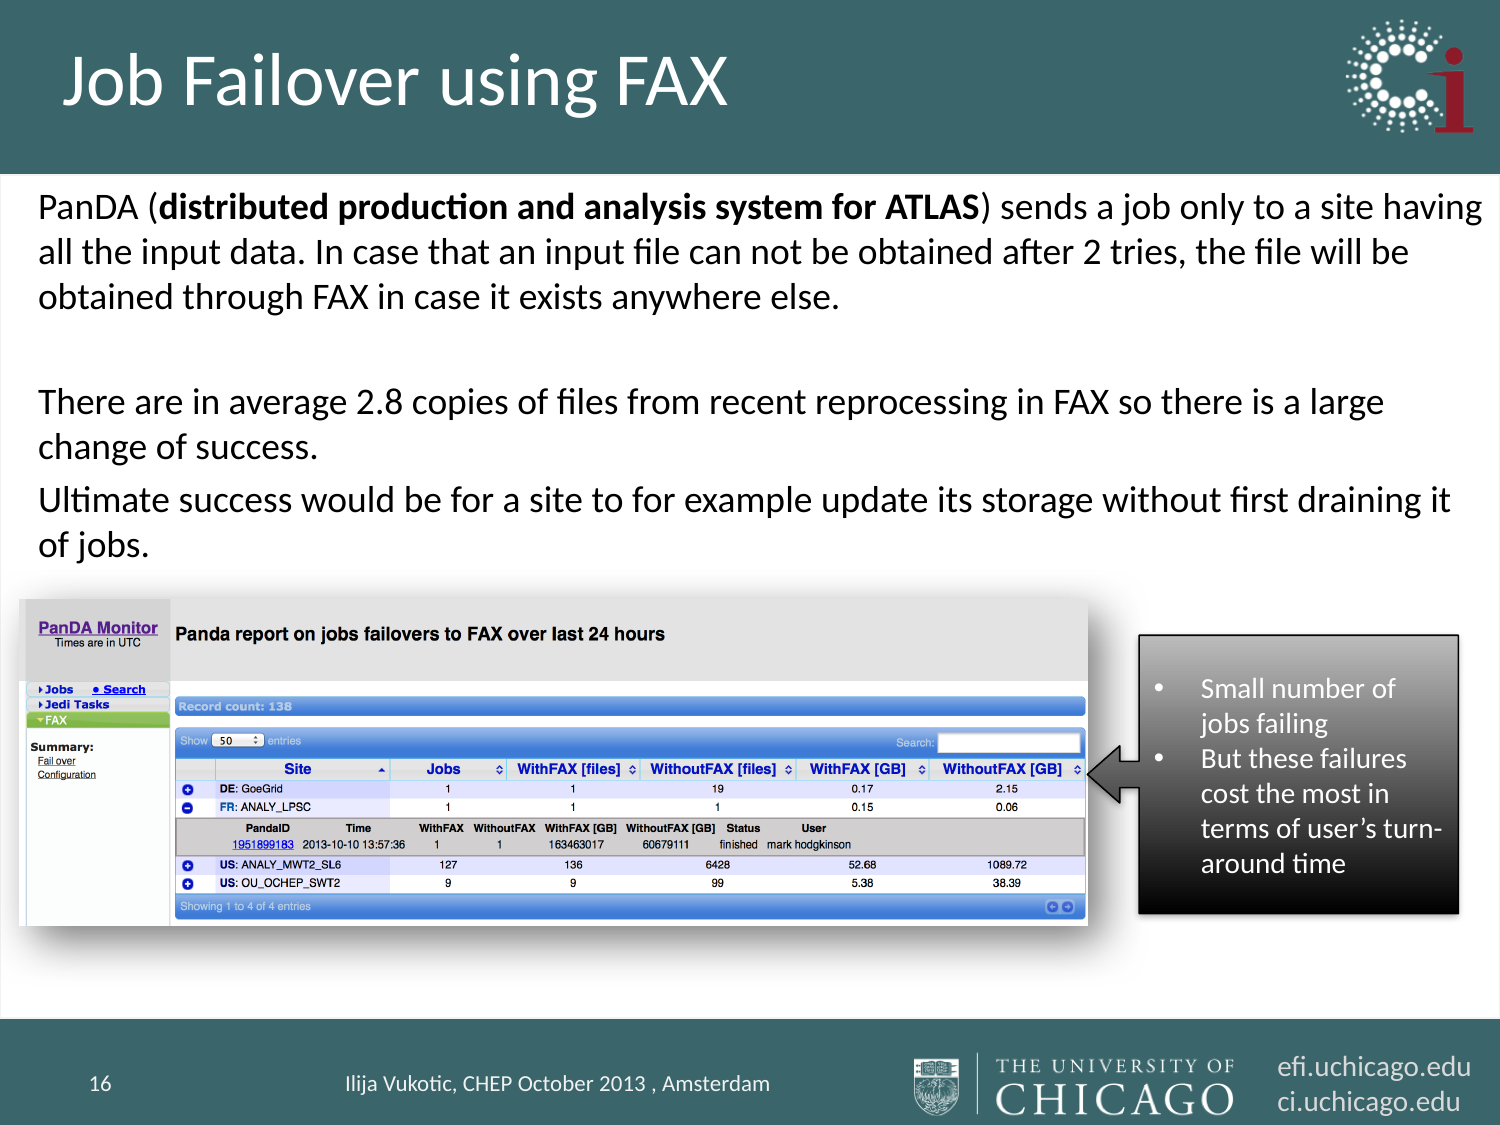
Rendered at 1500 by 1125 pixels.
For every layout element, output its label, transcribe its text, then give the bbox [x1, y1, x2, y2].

picture [19, 599, 1088, 926]
slide_number 16 [75, 1052, 208, 1113]
picture [1399, 18, 1475, 134]
text_box Small number of jobs failing But these failures cost the most in terms of user’s turn-around time [1092, 634, 1460, 915]
picture [913, 1049, 1238, 1116]
title Job Failover using FAX [49, 17, 1399, 134]
list PanDA (distributed production and analysis system for ATLAS) sends a job only to a site having all the input data. In case that an input file can not be obtained after 2 tries, the file will be obtained through FAX in case it exists anywhere else. There are in average 2.8 copies of files from recent reprocessing in FAX so there is a large change of success. Ultimate success would be for a site to for example update its storage without first draining it of jobs. [0, 174, 1500, 1019]
footer Ilija Vukotic, CHEP October 2013 , Amsterdam [255, 1052, 862, 1113]
